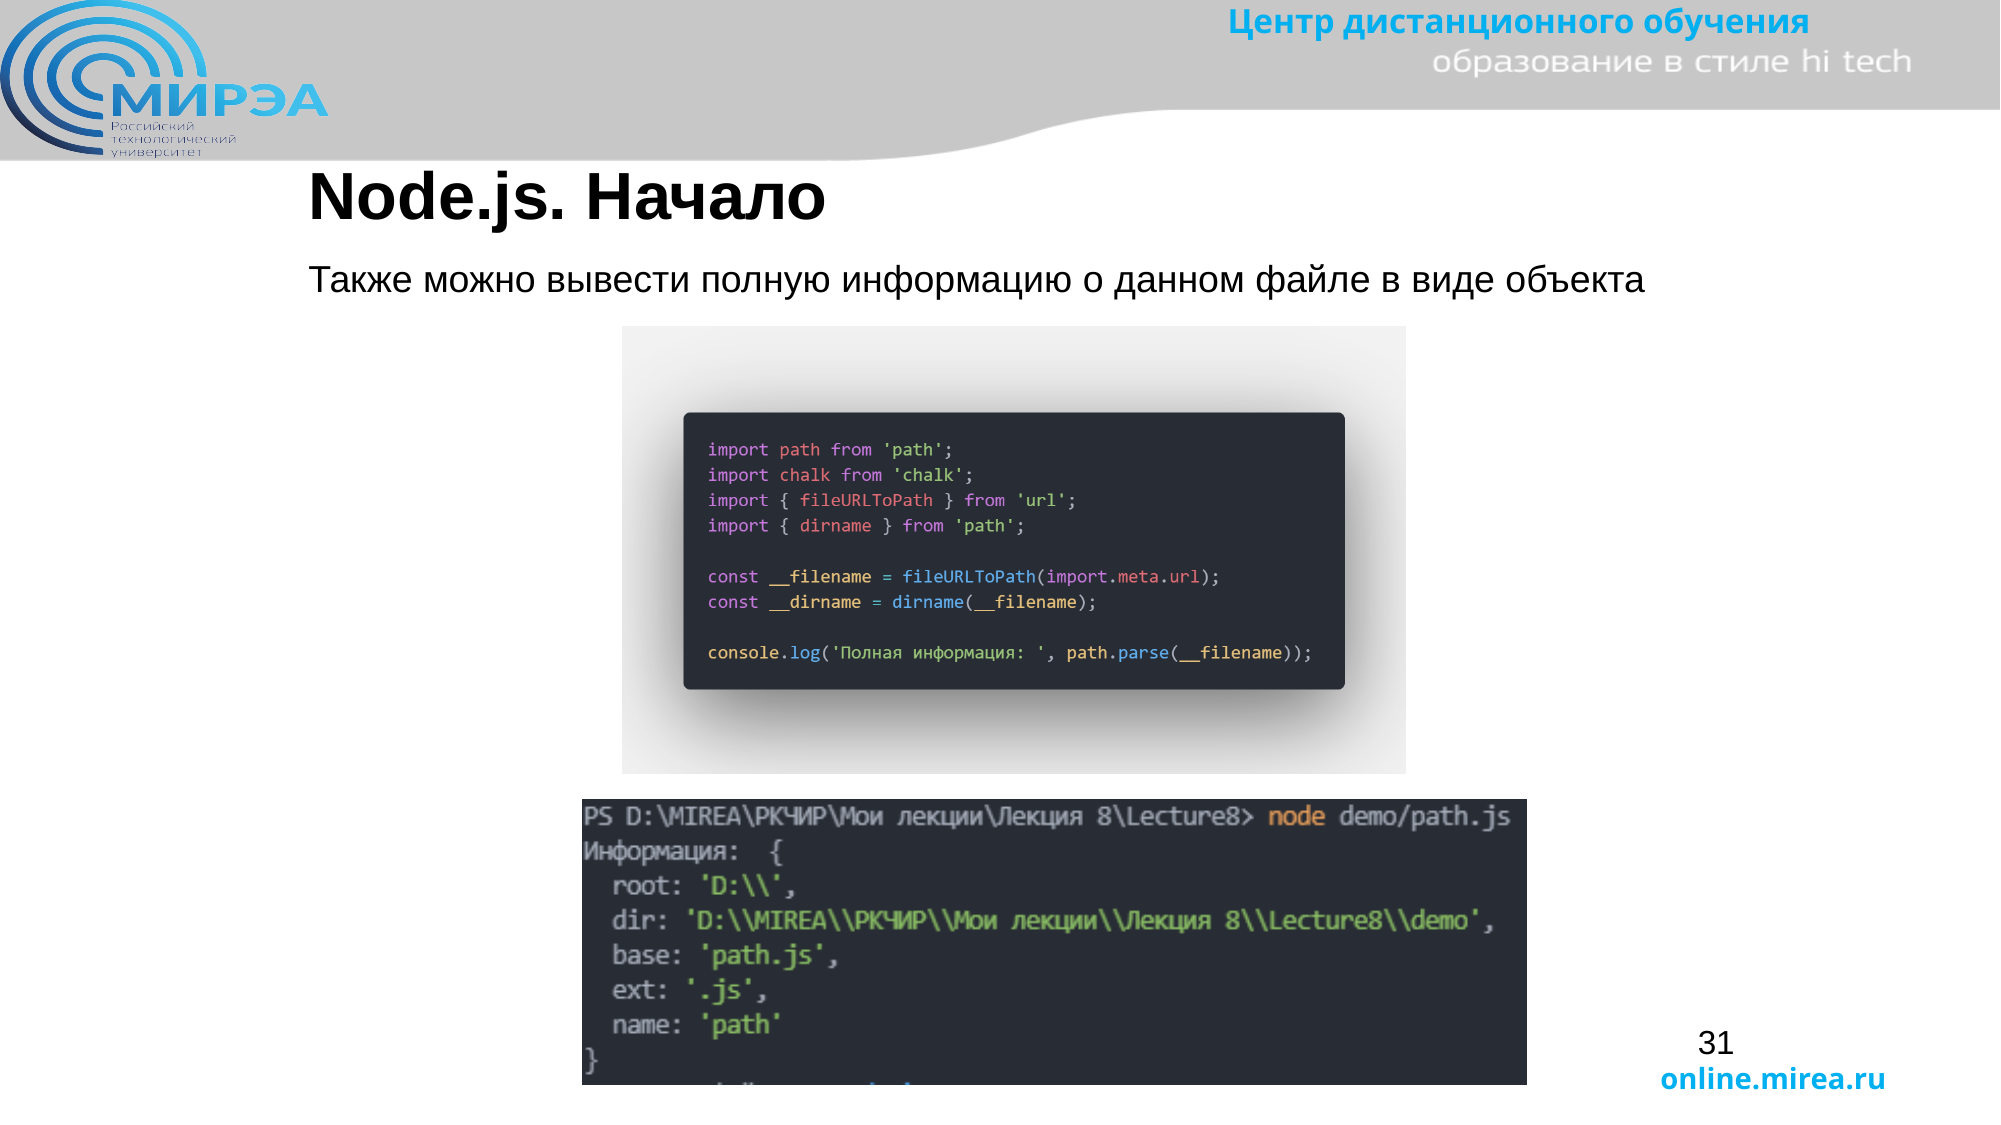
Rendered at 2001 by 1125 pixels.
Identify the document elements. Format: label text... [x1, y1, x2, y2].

text_box 31 [1527, 1013, 1750, 1058]
picture [0, 0, 329, 159]
text_box Node.js. Начало [293, 145, 1737, 241]
picture [582, 799, 1527, 1085]
text_box Также можно вывести полную информацию о данном файле в виде объекта [293, 247, 1792, 327]
picture [622, 326, 1406, 775]
